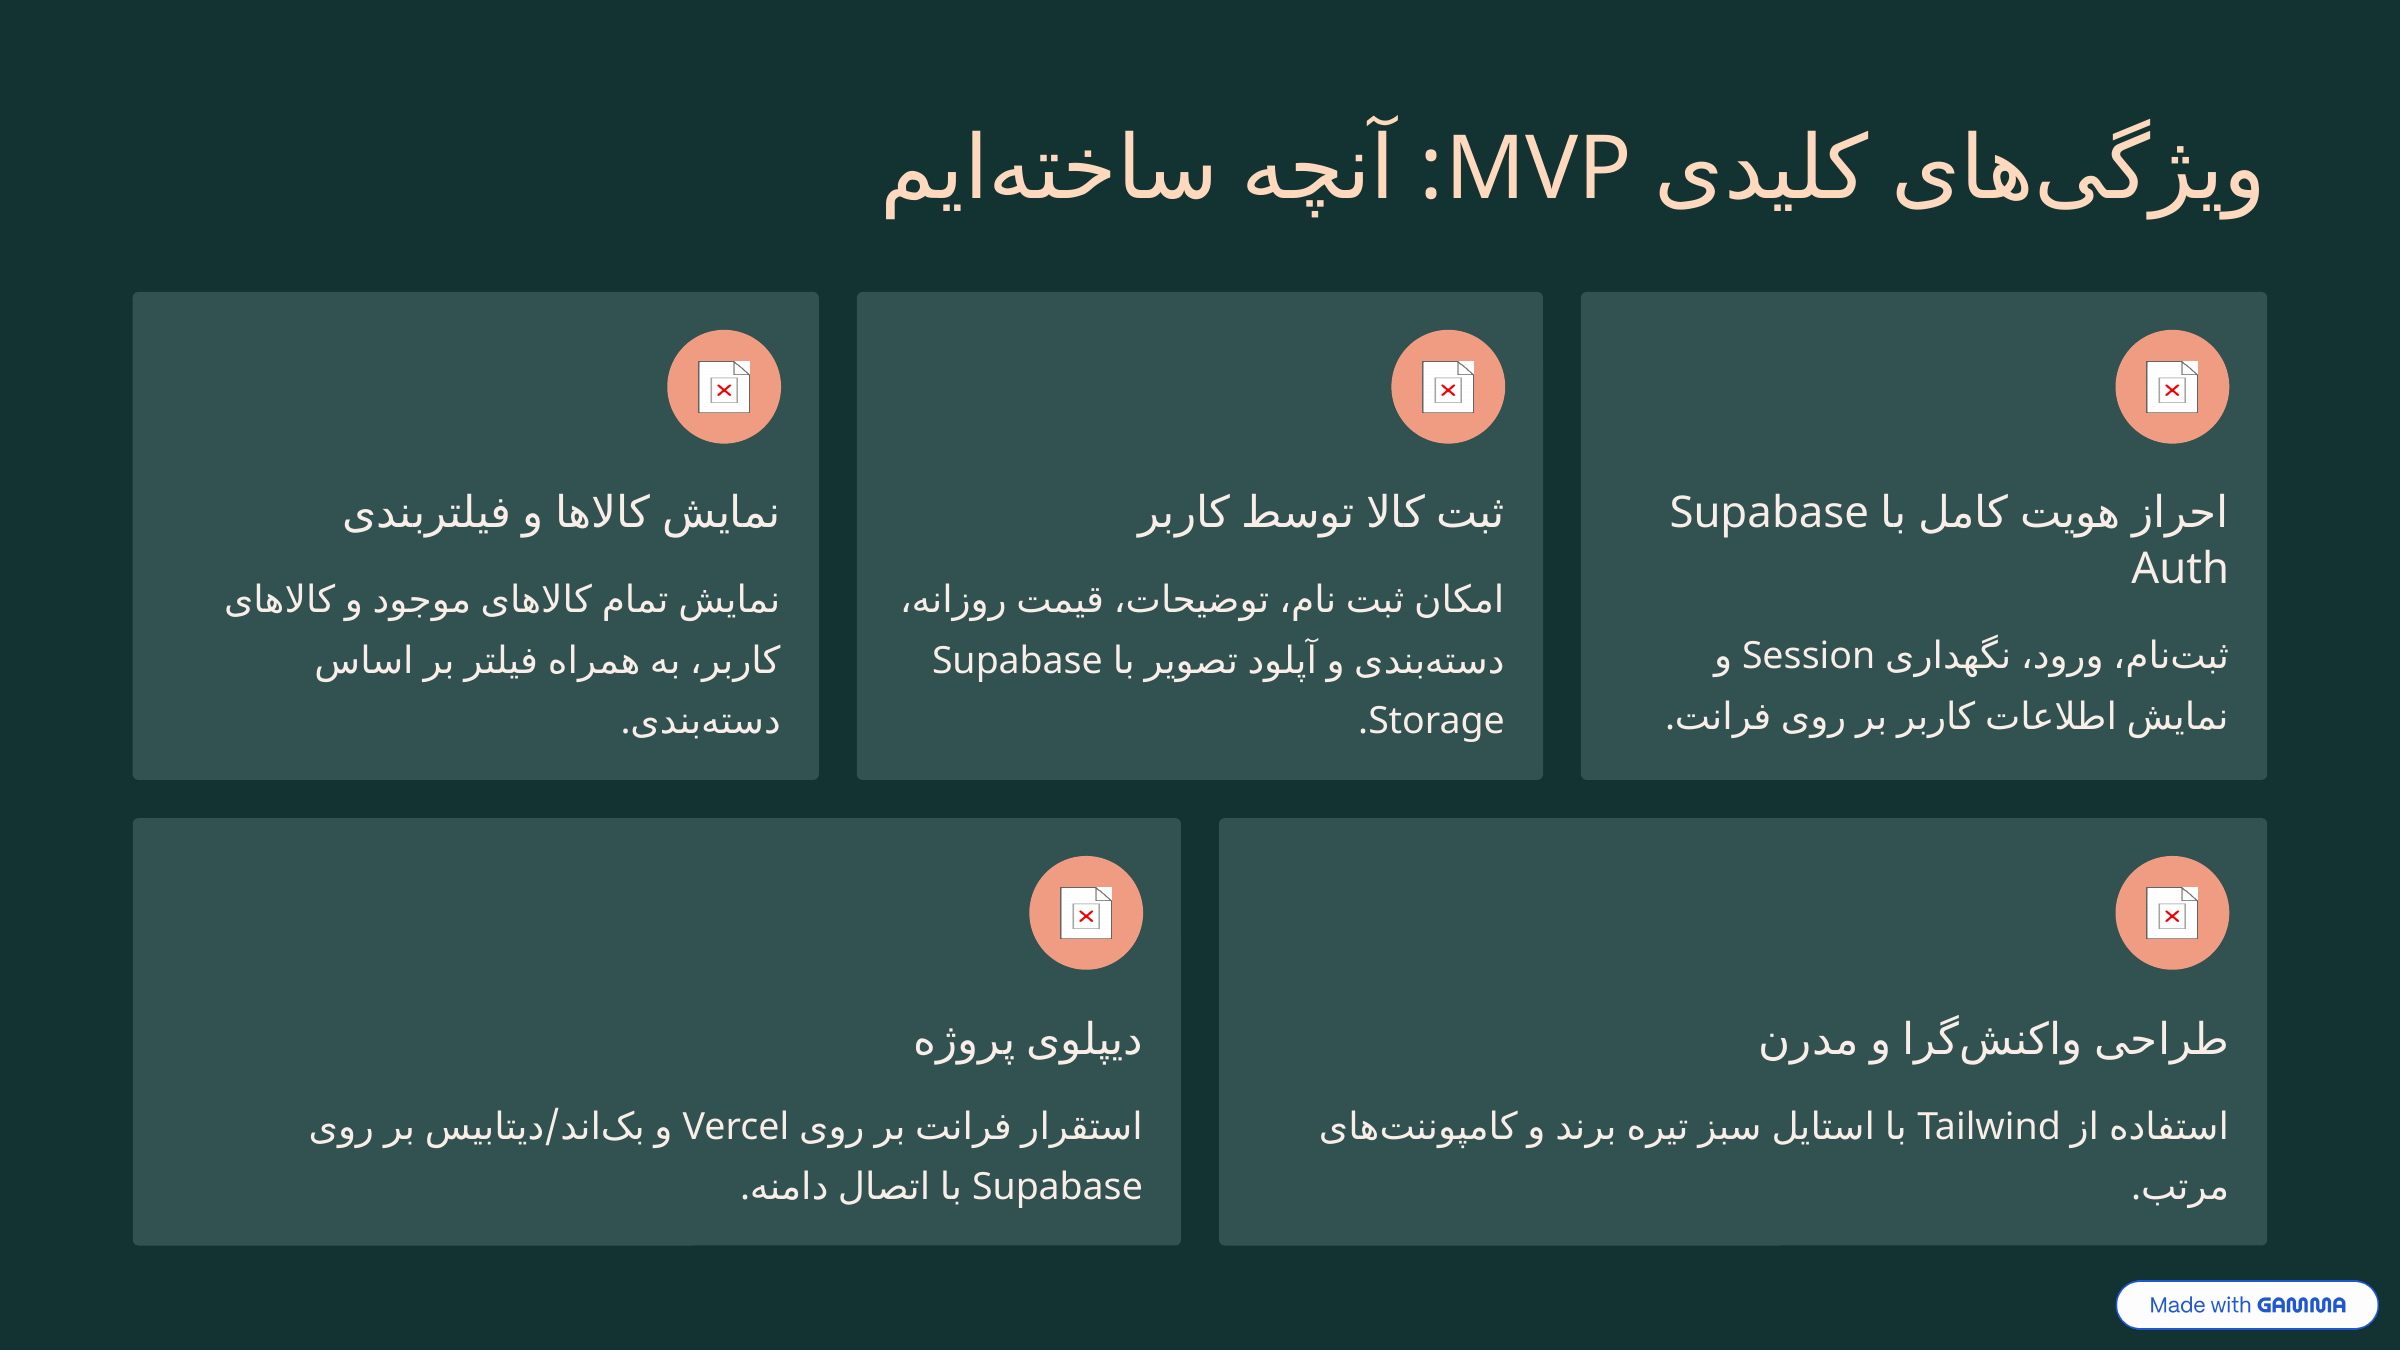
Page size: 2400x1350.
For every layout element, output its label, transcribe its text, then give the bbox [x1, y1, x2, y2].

picture [1422, 361, 1474, 413]
text_box طراحی واکنش‌گرا و مدرن [1783, 1007, 2230, 1064]
text_box [132, 291, 819, 780]
text_box [1029, 855, 1144, 970]
text_box [1391, 329, 1506, 444]
text_box احراز هویت کامل با Supabase Auth [1618, 481, 2230, 594]
text_box ثبت‌نام، ورود، نگهداری Session و نمایش اطلاعات کاربر بر روی فرانت. [1618, 615, 2230, 738]
text_box [132, 818, 1182, 1246]
text_box ویژگی‌های کلیدی MVP: آنچه ساخته‌ایم [941, 104, 2268, 216]
text_box [1580, 291, 2268, 780]
text_box نمایش تمام کالاهای موجود و کالاهای کاربر، به همراه فیلتر بر اساس دسته‌بندی. [170, 560, 781, 682]
text_box استفاده از Tailwind با استایل سبز تیره برند و کامپوننت‌های مرتب. [1256, 1086, 2230, 1208]
text_box [1218, 818, 2268, 1246]
text_box استقرار فرانت بر روی Vercel و بک‌اند/دیتابیس بر روی Supabase با اتصال دامنه. [170, 1086, 1143, 1208]
text_box دیپلوی پروژه [696, 1007, 1144, 1064]
picture [698, 361, 750, 413]
text_box [856, 291, 1544, 780]
text_box [2115, 329, 2230, 444]
text_box ثبت کالا توسط کاربر [1058, 481, 1506, 538]
text_box [667, 329, 782, 444]
picture [2146, 887, 2199, 939]
text_box امکان ثبت نام، توضیحات، قیمت روزانه، دسته‌بندی و آپلود تصویر با Supabase Storage. [894, 560, 1506, 743]
picture [2106, 1271, 2389, 1339]
picture [1060, 887, 1112, 939]
text_box نمایش کالاها و فیلتربندی [334, 481, 782, 538]
text_box [2115, 855, 2230, 970]
picture [2146, 361, 2199, 413]
